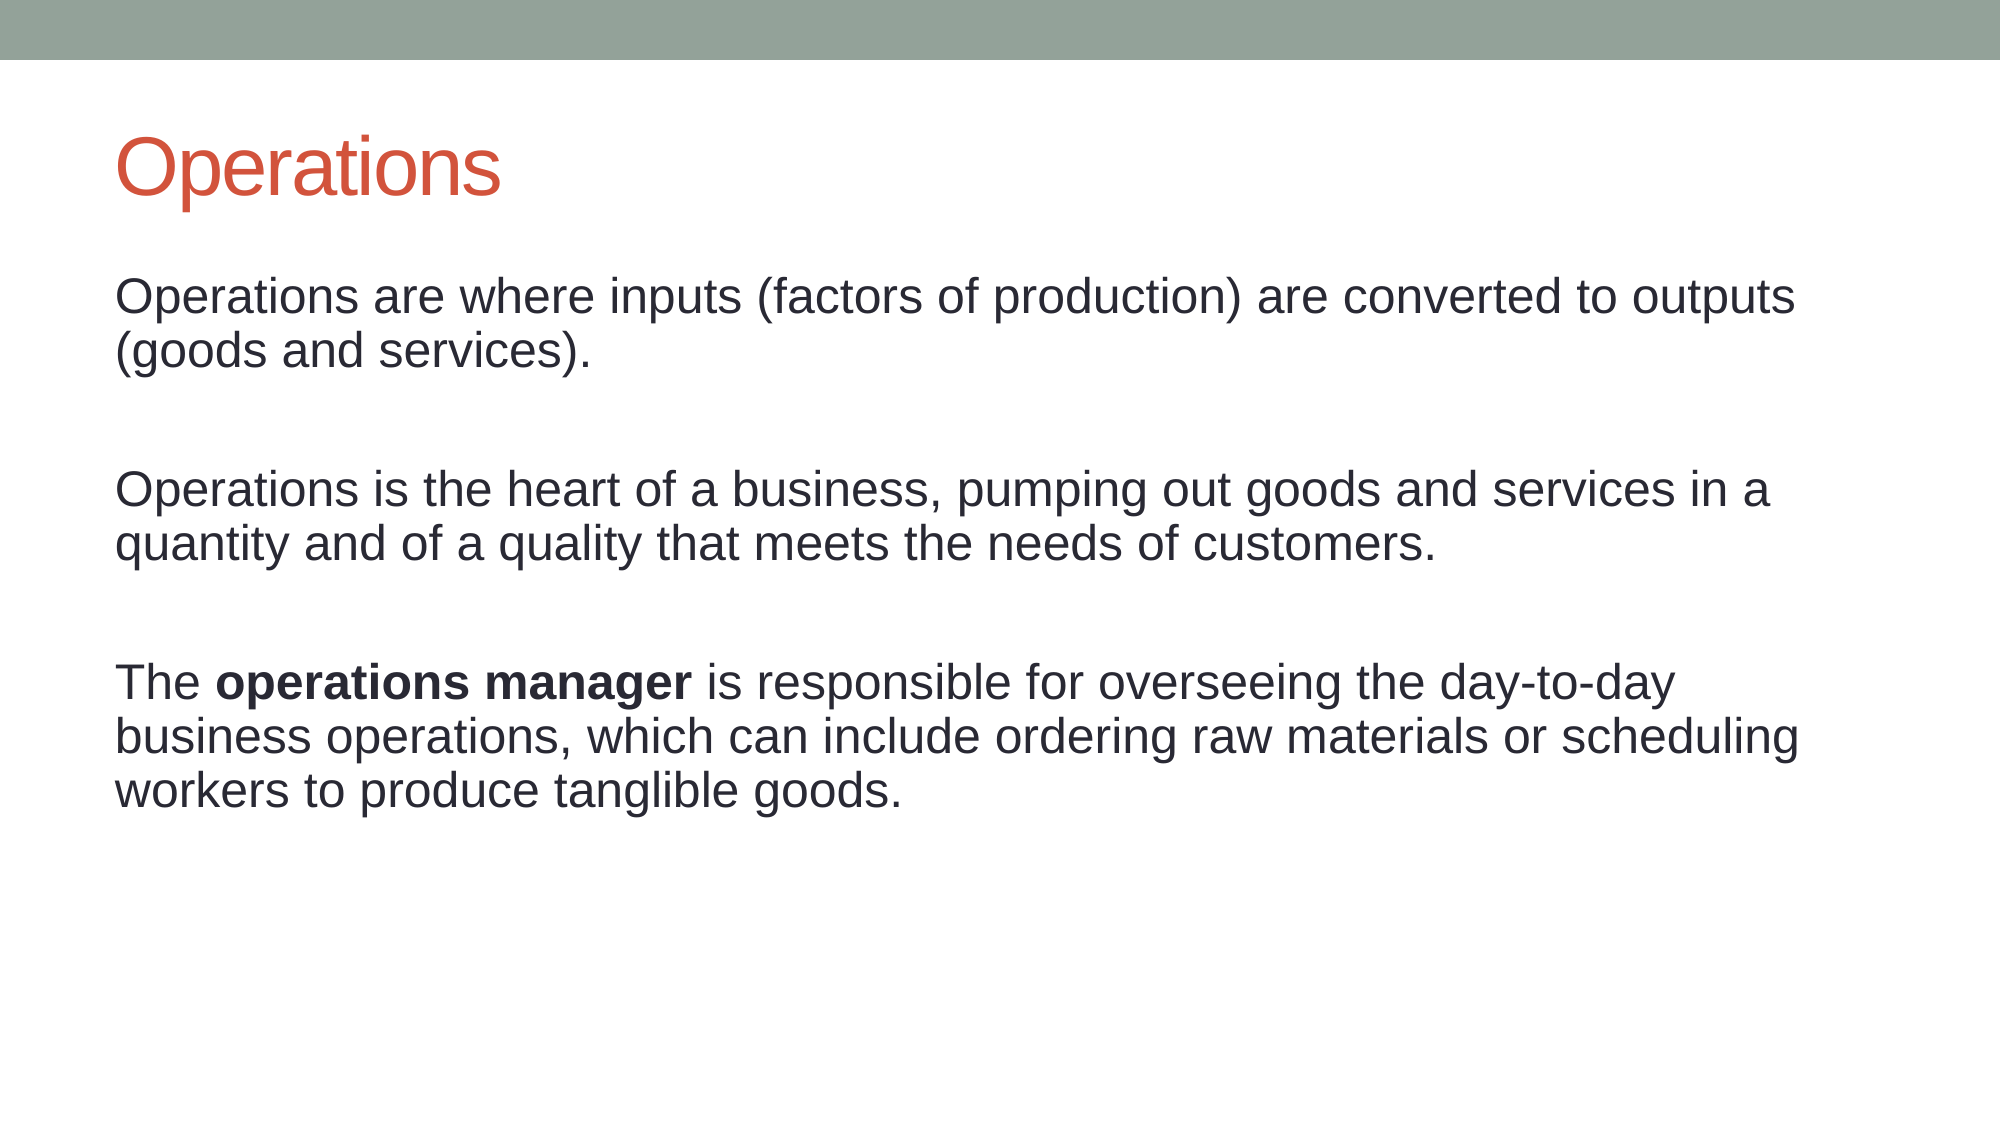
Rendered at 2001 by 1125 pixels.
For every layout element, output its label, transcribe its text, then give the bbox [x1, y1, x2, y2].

list Operations are where inputs (factors of production) are converted to outputs (goods and services). Operations is the heart of a business, pumping out goods and services in a quantity and of a quality that meets the needs of customers. The operations manager is responsible for overseeing the day-to-day business operations, which can include ordering raw materials or scheduling workers to produce tanglible goods. [99, 262, 1900, 1063]
title Operations [99, 87, 1900, 250]
